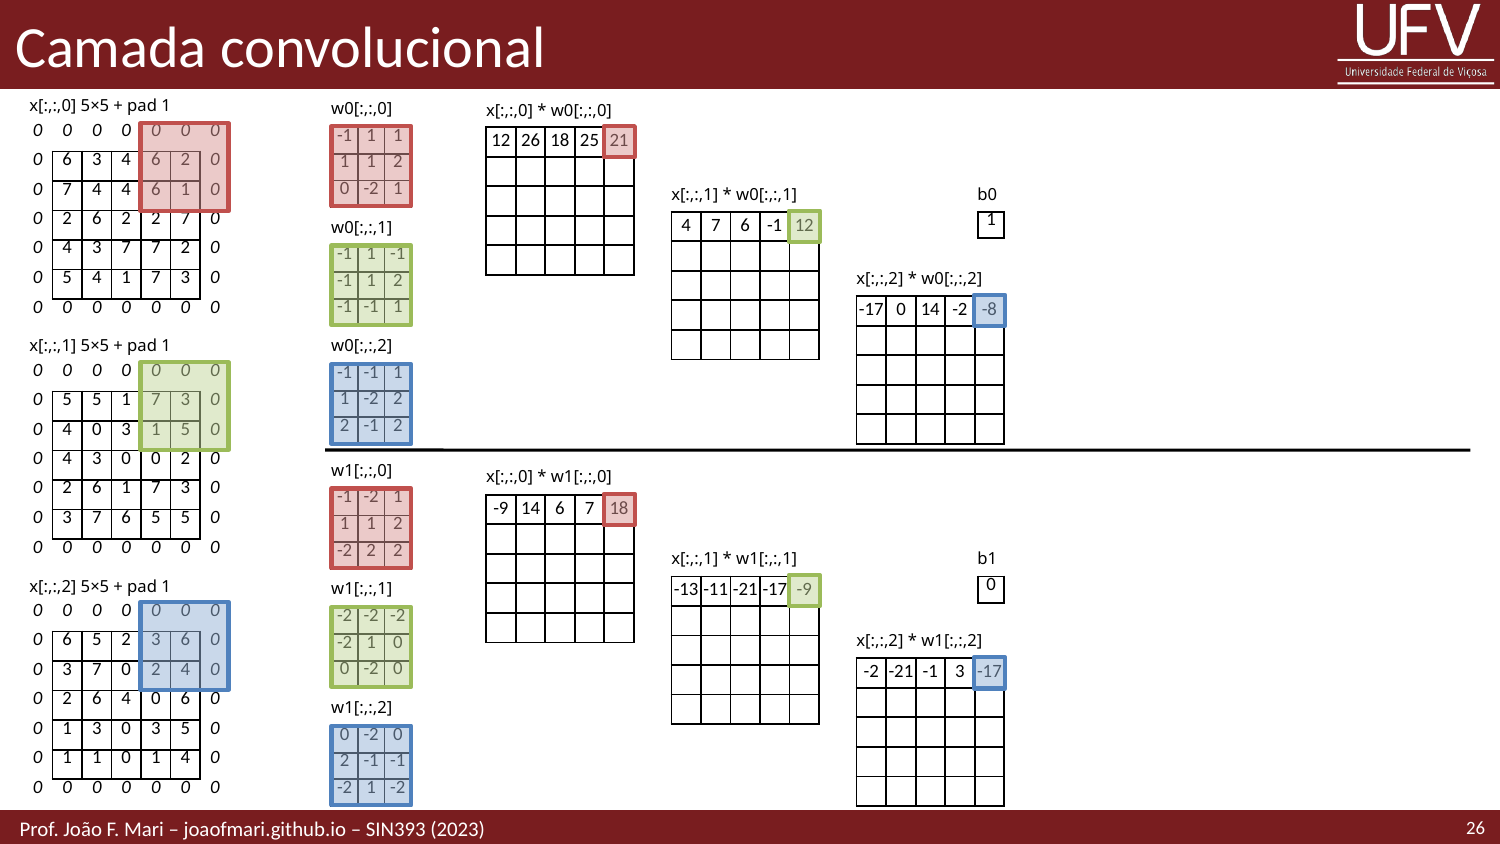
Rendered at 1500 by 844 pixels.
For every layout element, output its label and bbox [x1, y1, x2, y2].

table_cell [887, 386, 915, 413]
table_cell [142, 241, 170, 269]
table_cell [142, 751, 170, 778]
table_cell [53, 510, 81, 538]
table_header [979, 577, 1003, 602]
table_header [979, 213, 1003, 237]
table_cell [946, 386, 974, 413]
table_cell [605, 217, 633, 244]
table_cell [731, 331, 759, 359]
table_cell [887, 777, 915, 805]
table_cell [576, 158, 603, 185]
table_cell [171, 229, 199, 239]
slide_number [1328, 811, 1500, 844]
table_cell [517, 525, 544, 553]
table_header [546, 128, 574, 156]
table_cell [946, 777, 974, 805]
table_cell [946, 356, 974, 384]
table_cell [53, 152, 81, 180]
table_cell [761, 331, 789, 359]
table_cell [83, 182, 111, 210]
table_cell [857, 748, 885, 776]
table_cell [976, 695, 1003, 716]
table_cell [605, 584, 633, 612]
footer [0, 812, 1034, 844]
table_cell [672, 331, 700, 359]
table_cell [702, 301, 730, 329]
table_cell [976, 748, 1003, 776]
table_cell [487, 555, 515, 582]
text_box [976, 179, 1086, 209]
table_cell [83, 691, 111, 719]
table_cell [672, 607, 700, 635]
table_cell [487, 584, 515, 612]
table_cell [142, 229, 170, 239]
table_cell [83, 451, 111, 479]
table_cell [761, 695, 789, 723]
table_cell [605, 532, 633, 553]
table_cell [112, 481, 140, 509]
table_cell [487, 246, 515, 274]
table_header [731, 577, 759, 605]
table_cell [142, 721, 170, 749]
table_header [917, 297, 944, 325]
table_header [487, 128, 515, 156]
table_cell [83, 270, 111, 298]
table_cell [53, 270, 81, 298]
table_cell [171, 721, 199, 749]
table_cell [887, 748, 915, 776]
title [0, 0, 1500, 89]
table_cell [112, 422, 123, 450]
table_header [487, 496, 515, 523]
table_cell [517, 246, 544, 274]
table_cell [546, 525, 574, 553]
table_cell [790, 248, 818, 270]
table_cell [23, 632, 230, 809]
table_cell [171, 468, 199, 479]
table_cell [53, 632, 81, 660]
table_header [576, 496, 597, 523]
table_header [517, 496, 544, 523]
text_box [854, 263, 1071, 332]
table_header [702, 577, 730, 605]
table_cell [790, 666, 818, 694]
table_cell [53, 451, 81, 479]
table_cell [23, 391, 230, 569]
table_cell [605, 555, 633, 582]
table_cell [517, 187, 544, 211]
table_cell [546, 246, 574, 274]
table_cell [857, 327, 885, 354]
table_cell [672, 695, 700, 723]
table_cell [112, 182, 123, 210]
table_cell [731, 242, 759, 270]
table_header [23, 122, 123, 151]
table_cell [672, 242, 700, 270]
table_cell [917, 718, 944, 746]
table_cell [672, 666, 700, 694]
table_cell [976, 332, 1003, 354]
table_cell [517, 614, 544, 642]
table_cell [112, 211, 140, 239]
table_cell [857, 415, 885, 443]
table_cell [576, 584, 603, 612]
text_box [316, 93, 1471, 821]
table_cell [53, 662, 81, 690]
table_cell [142, 707, 170, 719]
table_cell [976, 356, 1003, 384]
table_cell [83, 152, 111, 180]
table_cell [857, 689, 885, 716]
table_header [672, 577, 700, 605]
table_cell [761, 272, 789, 299]
table_cell [487, 614, 515, 642]
table_cell [112, 632, 123, 660]
table_cell [517, 555, 544, 582]
table_cell [83, 481, 111, 509]
table_cell [672, 301, 700, 329]
table_cell [917, 777, 944, 805]
table_cell [142, 481, 170, 509]
table_cell [917, 689, 944, 716]
table_header [23, 362, 123, 391]
table_cell [53, 691, 81, 719]
table_header [887, 659, 915, 687]
table_cell [112, 451, 140, 479]
table_cell [576, 525, 603, 553]
table_header [672, 213, 700, 240]
text_box [976, 543, 1086, 573]
table_cell [53, 721, 81, 749]
table_cell [142, 468, 170, 479]
table_header [946, 659, 967, 687]
table_cell [887, 356, 915, 384]
table_cell [83, 211, 111, 239]
table_header [761, 213, 782, 240]
table_cell [576, 187, 603, 215]
table_cell [112, 721, 140, 749]
table_cell [790, 613, 818, 635]
table_cell [605, 246, 633, 274]
table_cell [702, 607, 730, 635]
table_cell [576, 555, 603, 582]
table_cell [112, 751, 140, 778]
table_header [761, 577, 782, 605]
table_cell [946, 327, 974, 354]
table_cell [53, 211, 81, 239]
text_box [669, 543, 886, 613]
table_cell [702, 695, 730, 723]
table_cell [976, 386, 1003, 413]
table_cell [142, 510, 170, 538]
table_cell [702, 331, 730, 359]
table_cell [731, 272, 759, 299]
table_cell [917, 415, 944, 443]
table_cell [946, 748, 974, 776]
table_header [857, 297, 885, 325]
table_header [946, 297, 967, 325]
table_cell [790, 636, 818, 664]
table_cell [605, 164, 633, 185]
table_cell [702, 272, 730, 299]
table_cell [546, 158, 574, 185]
table_cell [790, 301, 818, 329]
table_cell [112, 662, 123, 690]
table_cell [53, 241, 81, 269]
table_cell [576, 217, 603, 244]
table_cell [917, 748, 944, 776]
text_box [27, 90, 246, 229]
text_box [27, 570, 246, 707]
table_cell [517, 584, 544, 612]
table_cell [946, 718, 974, 746]
table_cell [171, 751, 199, 778]
table_cell [672, 272, 700, 299]
table_cell [112, 510, 140, 538]
table_cell [917, 327, 944, 354]
table_cell [487, 158, 515, 185]
table_header [857, 659, 885, 687]
table_header [23, 602, 123, 632]
table_cell [731, 695, 759, 723]
table_cell [487, 187, 515, 211]
table_cell [857, 777, 885, 805]
table_cell [976, 777, 1003, 805]
table_cell [761, 666, 789, 694]
table_header [917, 659, 944, 687]
table_cell [576, 614, 603, 642]
table_cell [887, 689, 915, 716]
table_cell [887, 327, 915, 354]
table_cell [53, 182, 81, 210]
table_cell [83, 392, 111, 420]
table_cell [171, 510, 199, 538]
table_cell [546, 614, 574, 642]
table_cell [887, 415, 915, 443]
table_header [731, 213, 759, 240]
table_cell [857, 718, 885, 746]
table_cell [672, 636, 700, 664]
table_cell [761, 242, 789, 270]
table_header [887, 297, 915, 325]
table_cell [605, 614, 633, 642]
table_cell [171, 481, 199, 509]
table_header [546, 496, 574, 523]
table_cell [53, 422, 81, 450]
table_cell [546, 217, 574, 244]
table_cell [83, 721, 111, 749]
table_cell [761, 607, 789, 635]
table_cell [171, 270, 199, 298]
table_cell [761, 636, 789, 664]
text_box [669, 179, 886, 248]
table_header [702, 213, 730, 240]
table_cell [83, 662, 111, 690]
table_cell [23, 151, 230, 329]
table_cell [53, 392, 81, 420]
table_cell [83, 241, 111, 269]
table_header [517, 128, 544, 156]
table_cell [917, 386, 944, 413]
table_cell [171, 241, 199, 269]
table_cell [702, 242, 730, 270]
table_cell [731, 666, 759, 694]
table_cell [946, 415, 974, 443]
table_cell [790, 695, 818, 723]
table_cell [946, 689, 974, 716]
table_cell [976, 718, 1003, 746]
table_cell [142, 270, 170, 298]
table_cell [857, 356, 885, 384]
table_cell [83, 422, 111, 450]
table_cell [731, 607, 759, 635]
table_cell [112, 392, 123, 420]
table_cell [857, 386, 885, 413]
text_box [854, 625, 1071, 695]
table_cell [546, 584, 574, 612]
table_cell [83, 510, 111, 538]
table_cell [83, 751, 111, 778]
text_box [27, 330, 246, 468]
table_cell [917, 356, 944, 384]
table_cell [83, 632, 111, 660]
table_cell [976, 415, 1003, 443]
table_cell [761, 301, 789, 329]
table_cell [546, 555, 574, 582]
table_cell [605, 187, 633, 215]
table_cell [112, 691, 140, 719]
table_cell [887, 718, 915, 746]
table_cell [112, 270, 140, 298]
table_cell [731, 636, 759, 664]
table_cell [702, 636, 730, 664]
table_cell [790, 331, 818, 359]
table_cell [576, 246, 603, 274]
table_cell [112, 241, 140, 269]
table_cell [487, 525, 515, 553]
table_cell [171, 707, 199, 719]
table_cell [790, 272, 818, 299]
table_cell [702, 666, 730, 694]
table_cell [53, 751, 81, 778]
table_cell [731, 301, 759, 329]
table_cell [112, 152, 123, 180]
table_cell [546, 187, 574, 215]
table_cell [53, 481, 81, 509]
table_header [576, 128, 597, 156]
table_cell [517, 158, 544, 185]
